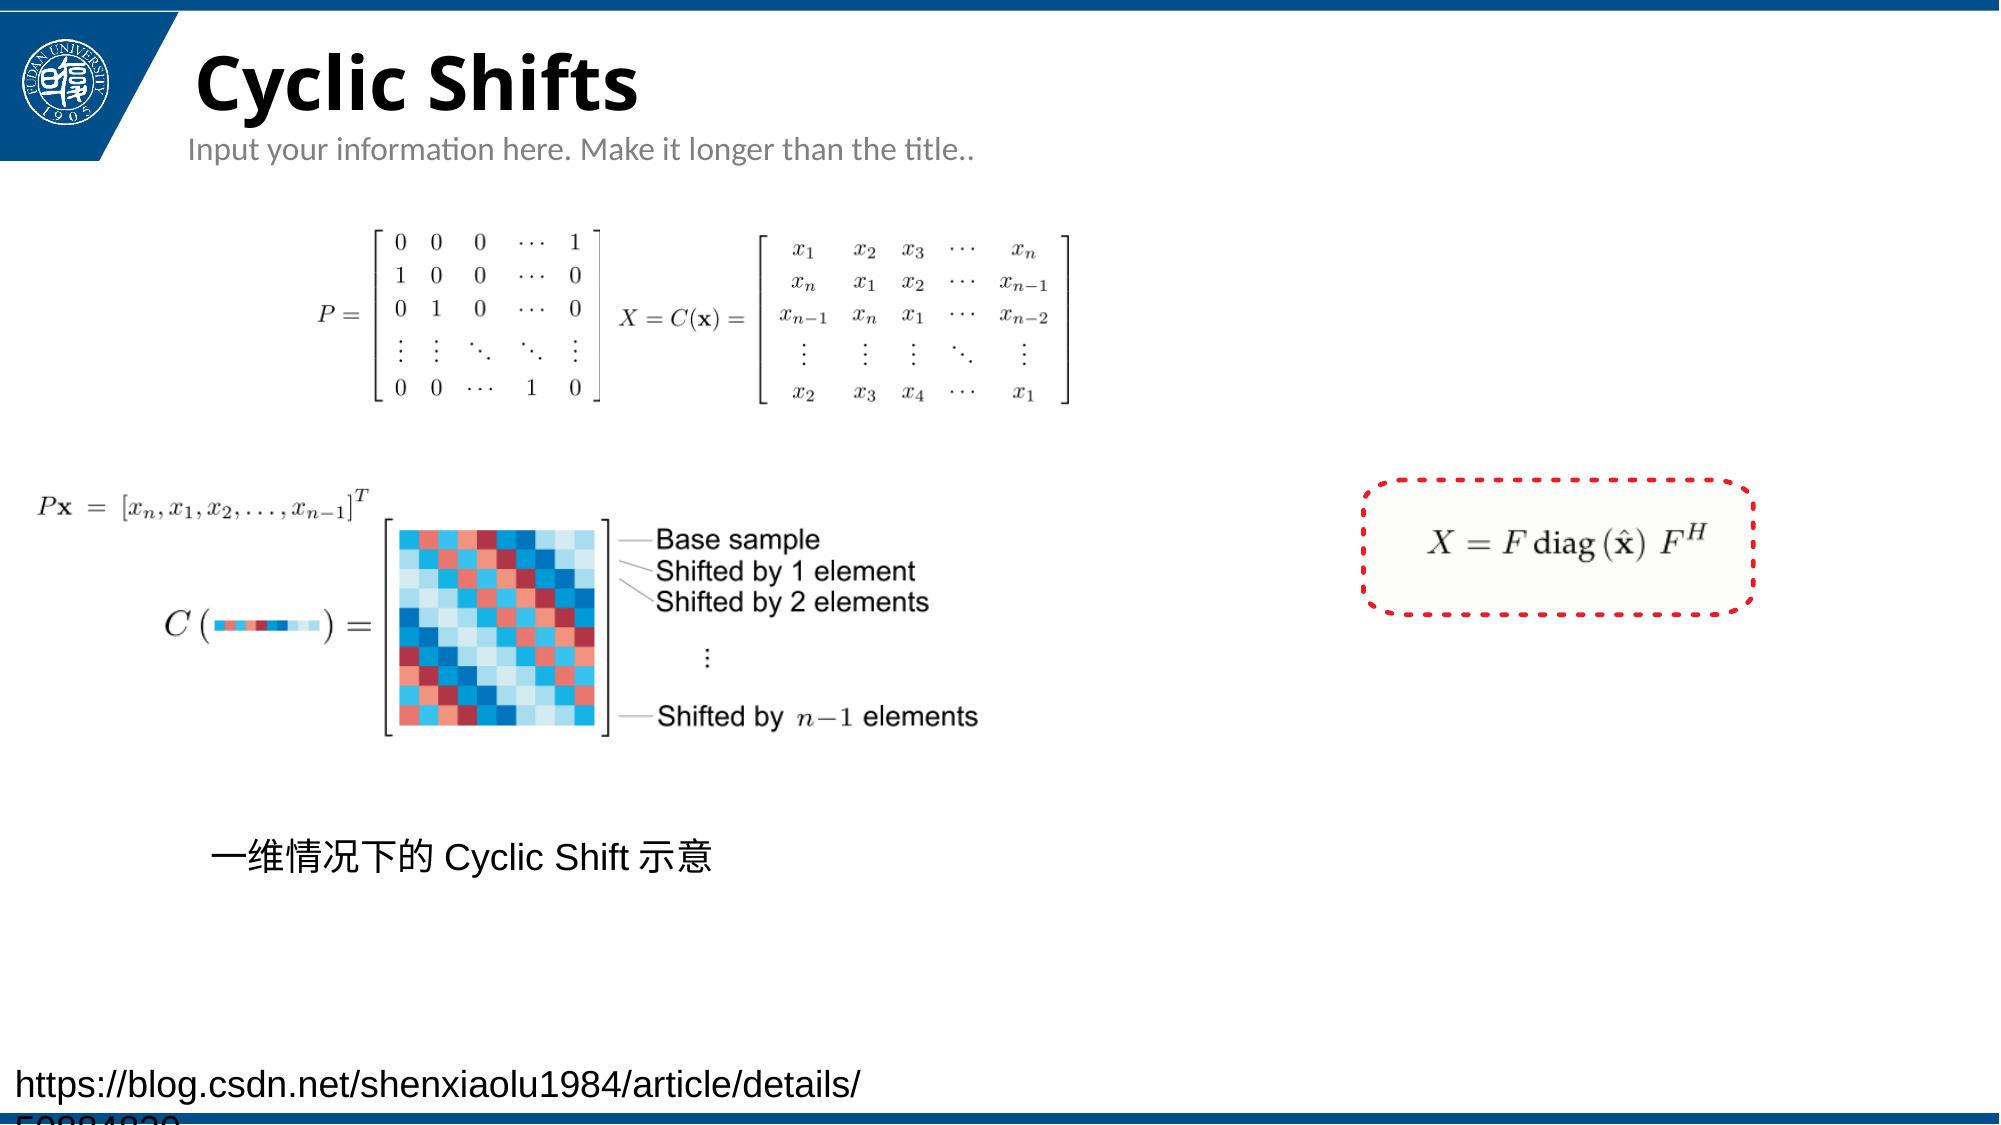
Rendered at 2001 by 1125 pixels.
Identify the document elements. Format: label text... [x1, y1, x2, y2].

text_box [1363, 479, 1754, 615]
text_box Input your information here. Make it longer than the title.. [172, 120, 1342, 174]
picture [22, 39, 109, 125]
text_box https://blog.csdn.net/shenxiaolu1984/article/details/50884830 [0, 1053, 1042, 1110]
text_box 一维情况下的Cyclic Shift示意 [195, 825, 855, 900]
picture [1379, 507, 1710, 577]
text_box Cyclic Shifts [179, 11, 1862, 161]
picture [299, 209, 1080, 420]
picture [34, 480, 1020, 753]
